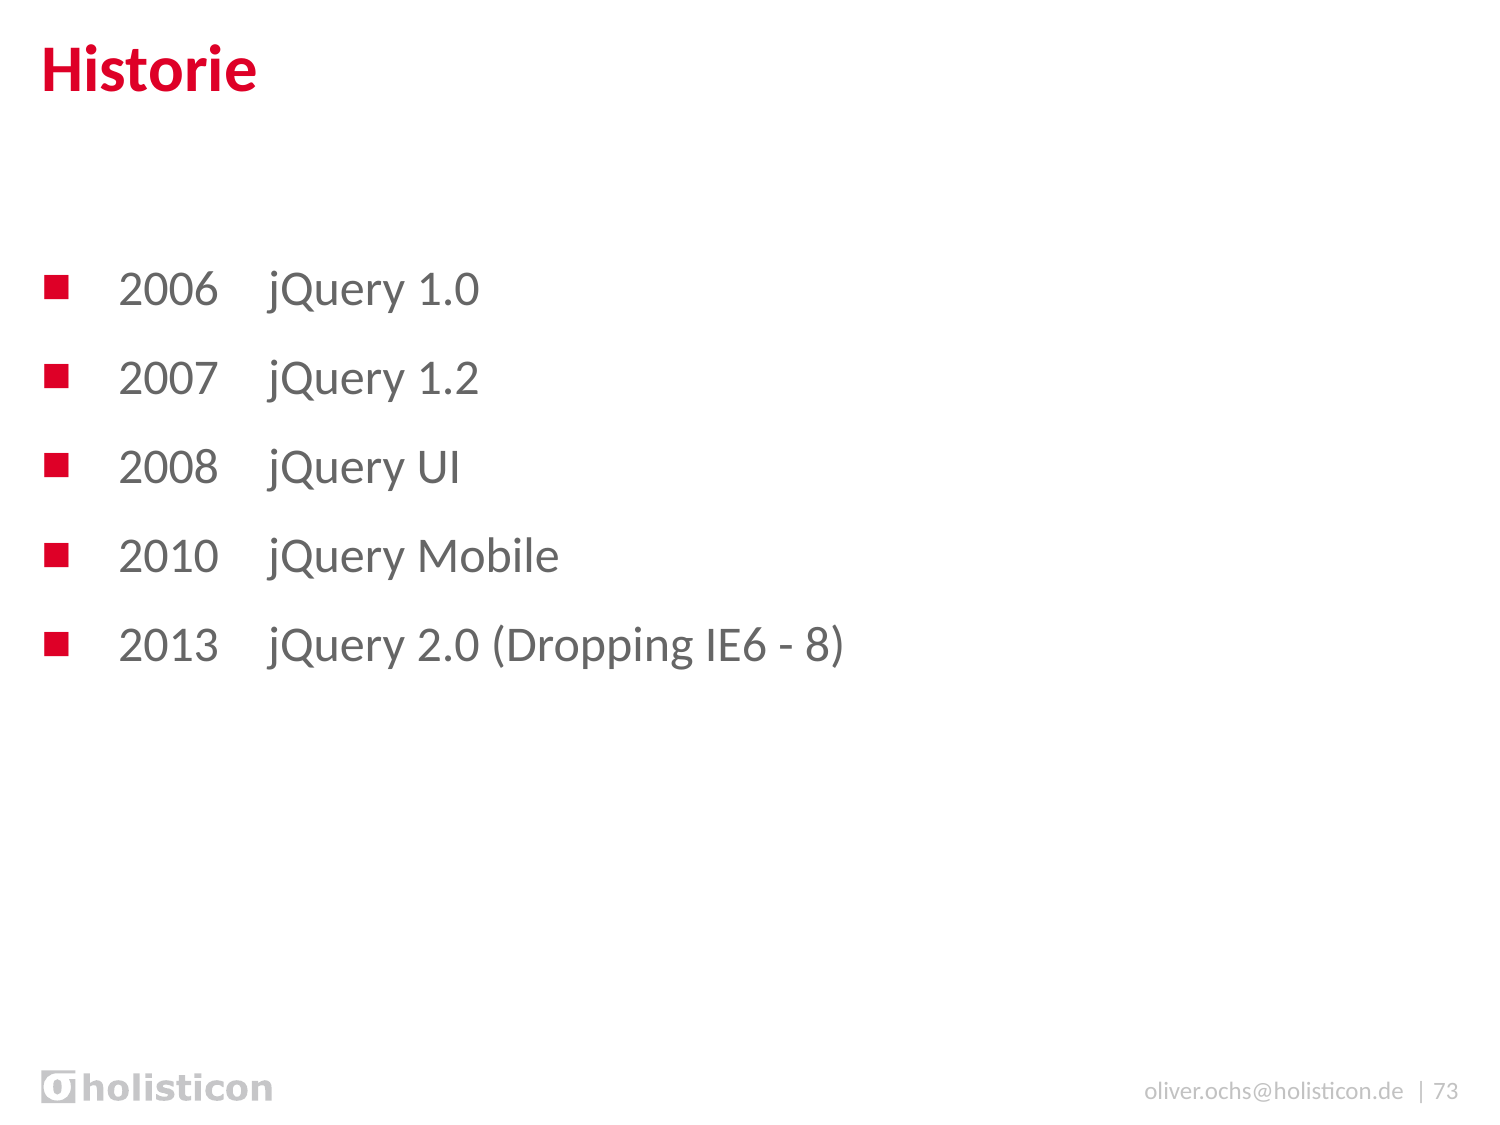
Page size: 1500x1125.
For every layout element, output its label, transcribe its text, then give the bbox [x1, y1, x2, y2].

list 2006 jQuery 1.0 2007 jQuery 1.2 2008 jQuery UI 2010 jQuery Mobile 2013 jQuery 2.0 (Dropping IE6 - 8) [41, 255, 1436, 973]
title Historie [41, 24, 1436, 188]
